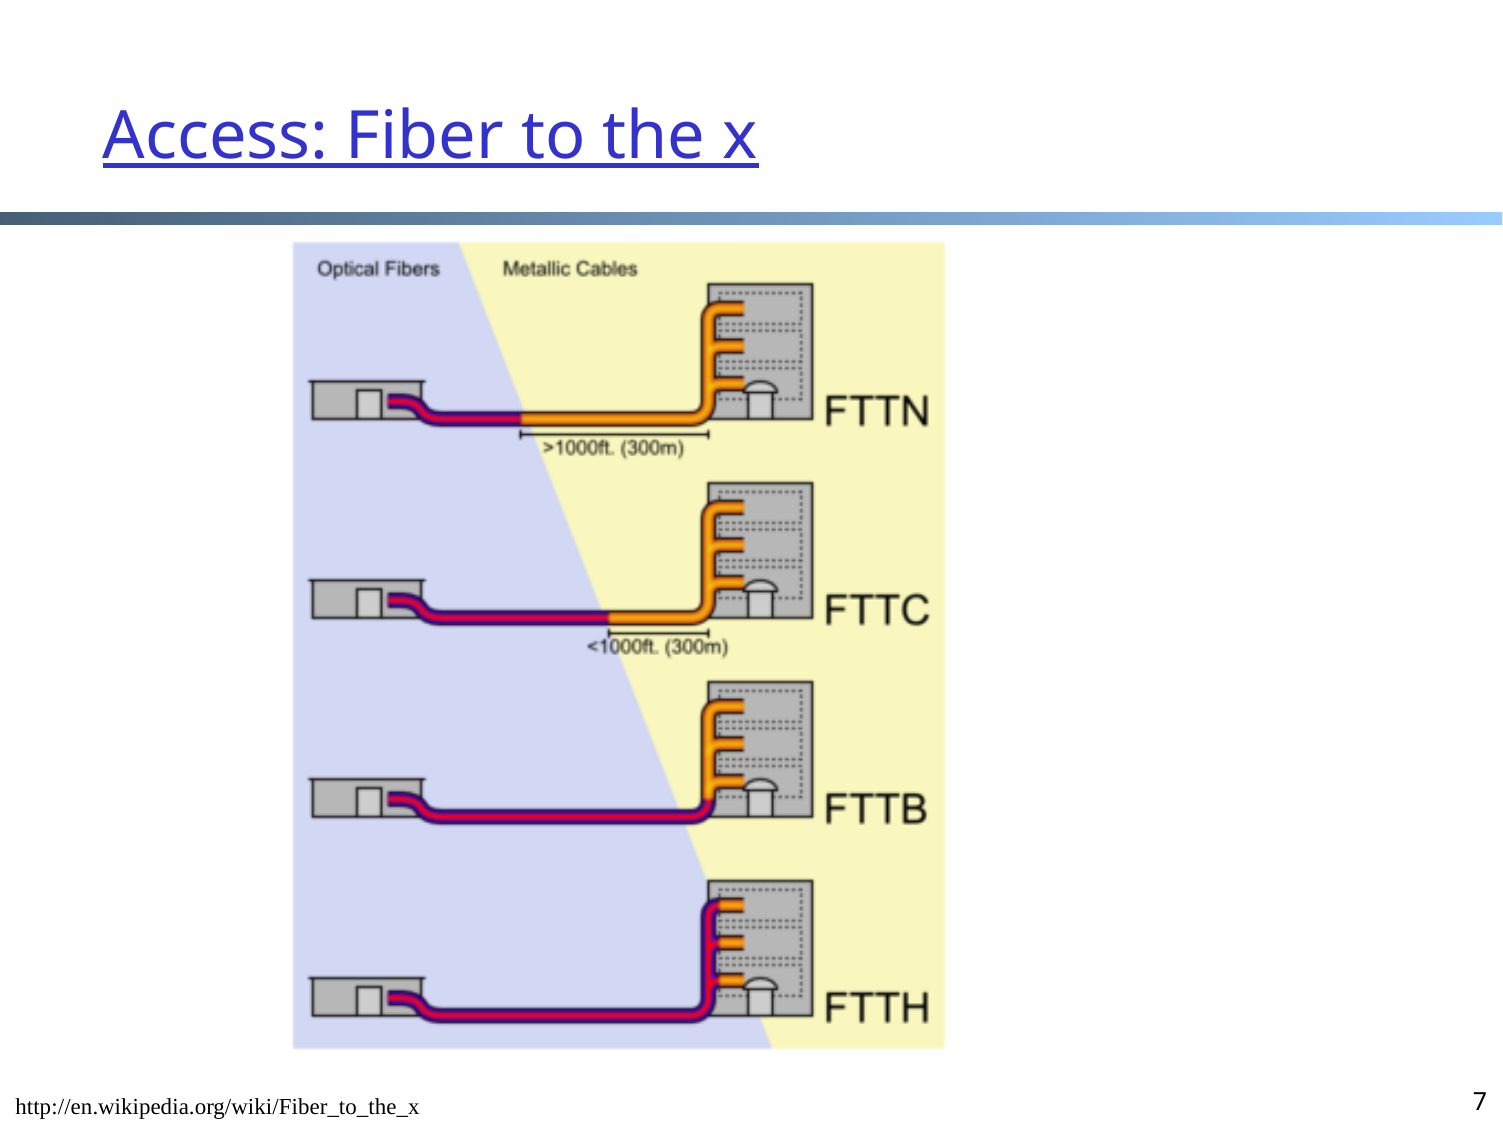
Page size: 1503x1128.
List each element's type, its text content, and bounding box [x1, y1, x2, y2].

text_box http://en.wikipedia.org/wiki/Fiber_to_the_x [0, 1084, 436, 1127]
picture [288, 213, 952, 1098]
title Access: Fiber to the x [87, 37, 1365, 226]
slide_number 7 [1151, 1051, 1503, 1128]
